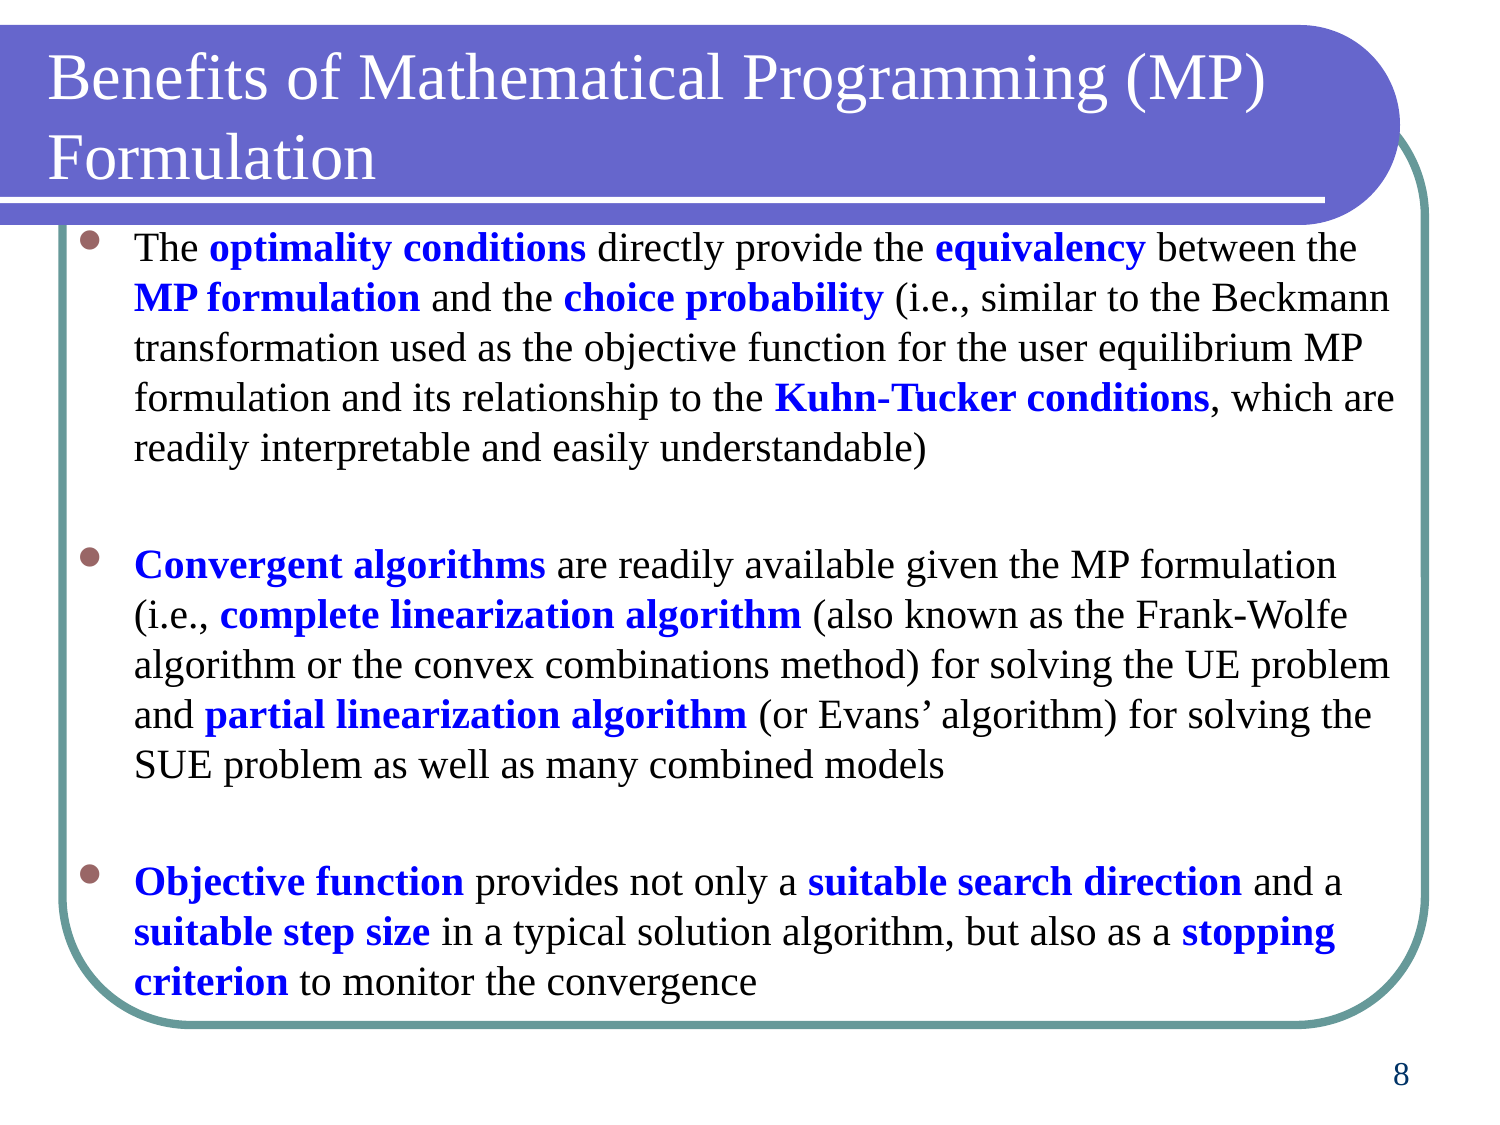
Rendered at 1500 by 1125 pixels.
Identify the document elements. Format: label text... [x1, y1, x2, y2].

slide_number 8 [1174, 1024, 1426, 1101]
title Benefits of Mathematical Programming (MP) Formulation [32, 37, 1363, 188]
list The optimality conditions directly provide the equivalency between the MP formulation and the choice probability (i.e., similar to the Beckmann transformation used as the objective function for the user equilibrium MP formulation and its relationship to the Kuhn-Tucker conditions, which are readily interpretable and easily understandable) Convergent algorithms are readily available given the MP formulation (i.e., complete linearization algorithm (also known as the Frank-Wolfe algorithm or the convex combinations method) for solving the UE problem and partial linearization algorithm (or Evans’ algorithm) for solving the SUE problem as well as many combined models Objective function provides not only a suitable search direction and a suitable step size in a typical solution algorithm, but also as a stopping criterion to monitor the convergence [62, 212, 1413, 1038]
